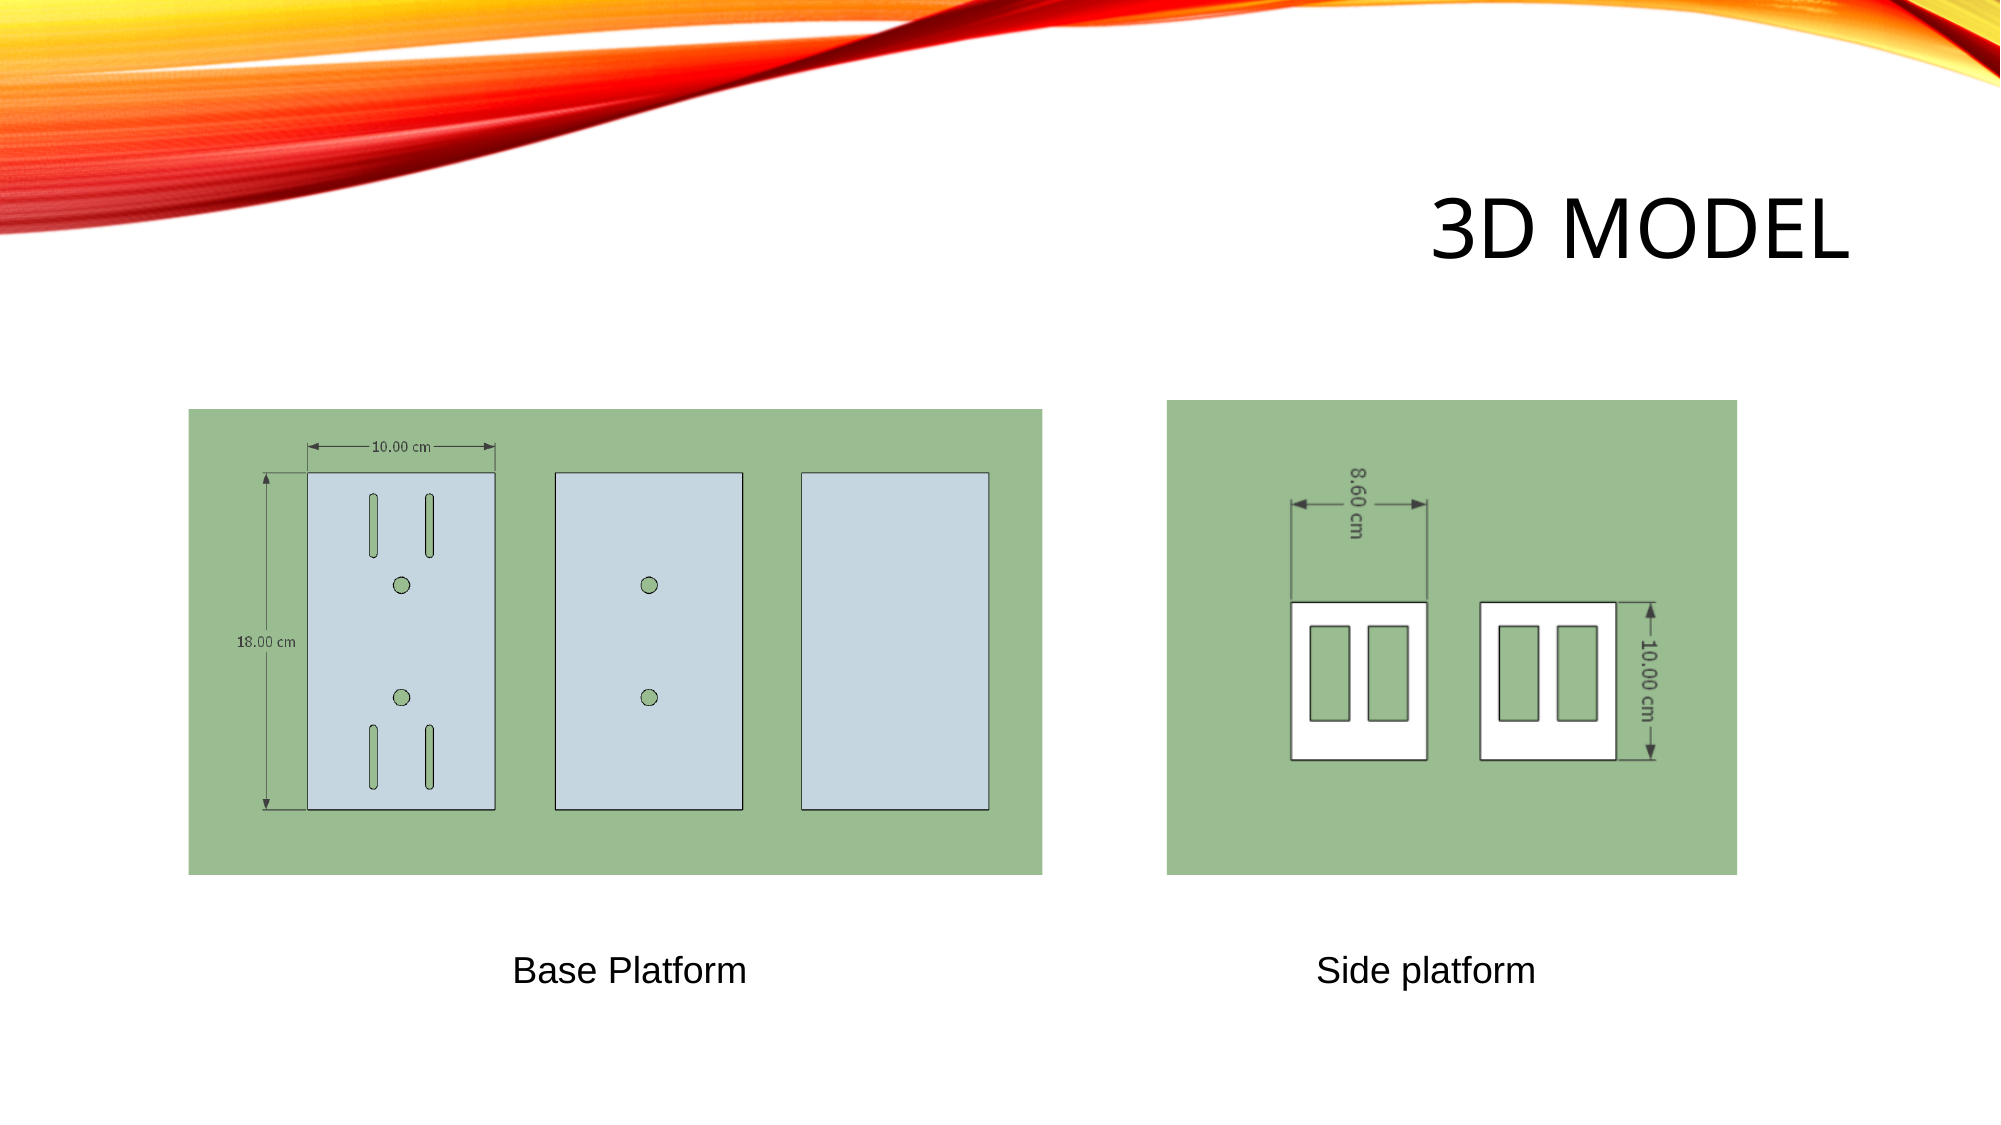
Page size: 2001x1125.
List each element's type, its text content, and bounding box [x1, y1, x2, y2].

picture [1166, 351, 1738, 923]
text_box Base Platform [497, 938, 900, 999]
text_box 3D model [474, 125, 1888, 338]
picture [0, 0, 2000, 237]
picture [188, 409, 1043, 875]
text_box Side platform [1301, 938, 1704, 999]
